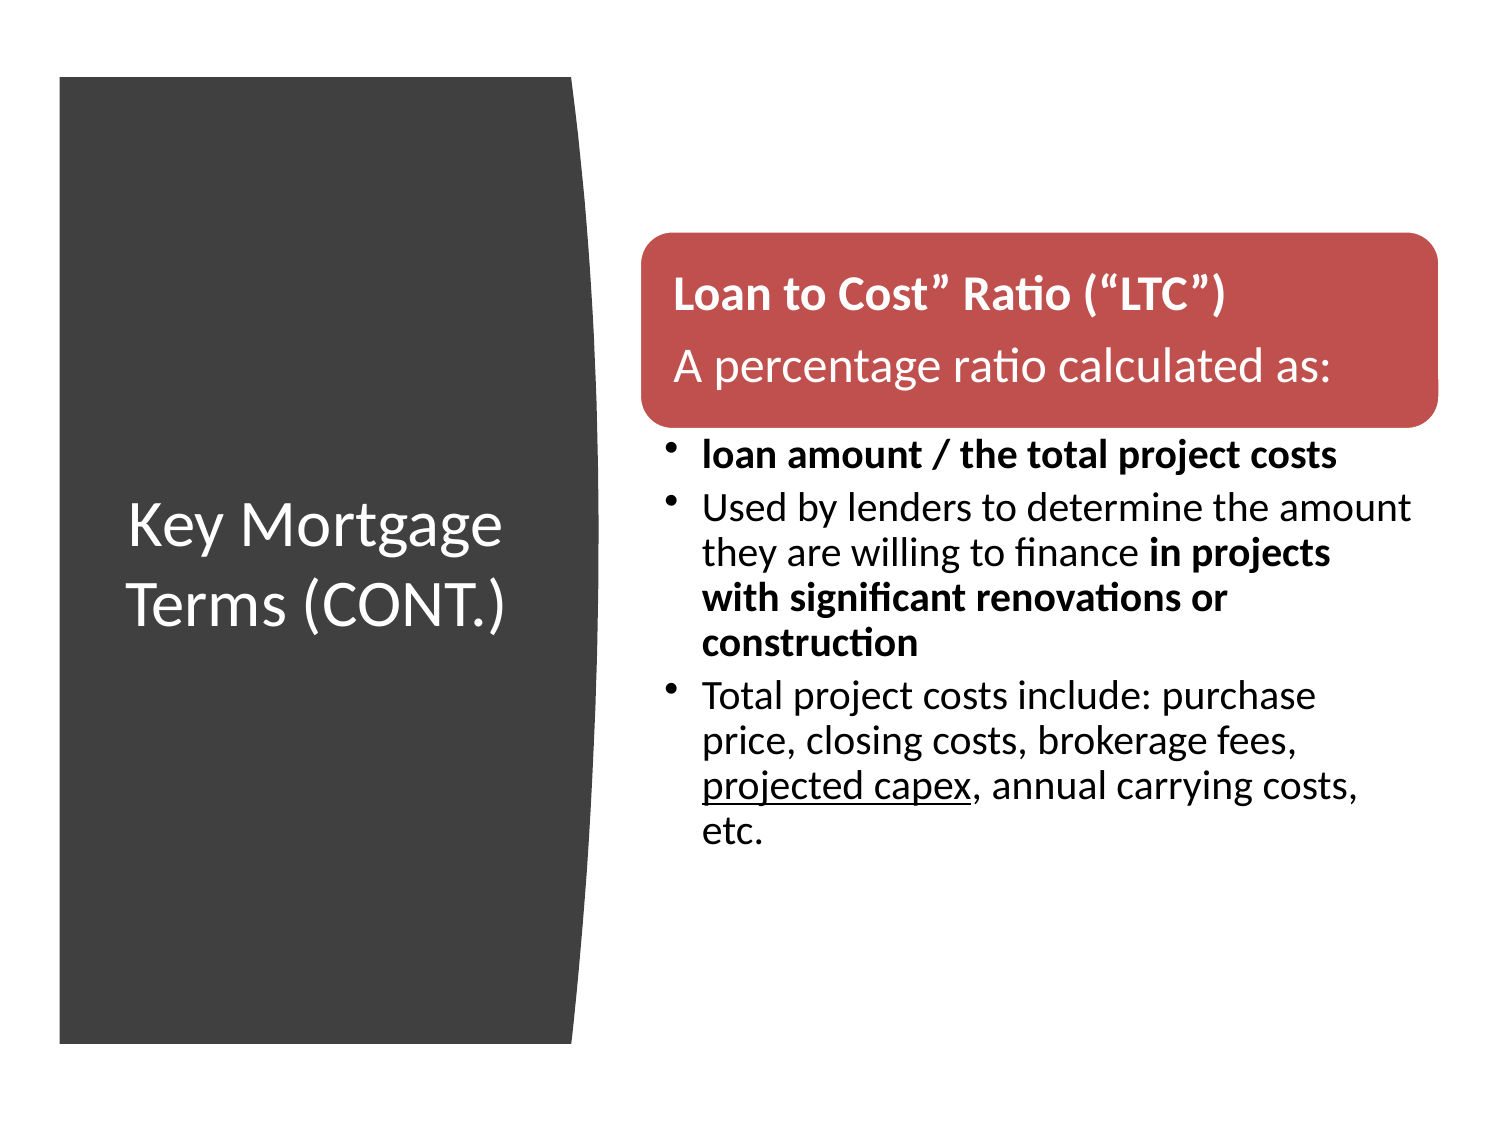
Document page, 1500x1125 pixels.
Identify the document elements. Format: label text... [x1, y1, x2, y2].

title Key Mortgage Terms (CONT.) [106, 166, 527, 953]
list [638, 76, 1441, 1043]
text_box [57, 75, 601, 1046]
